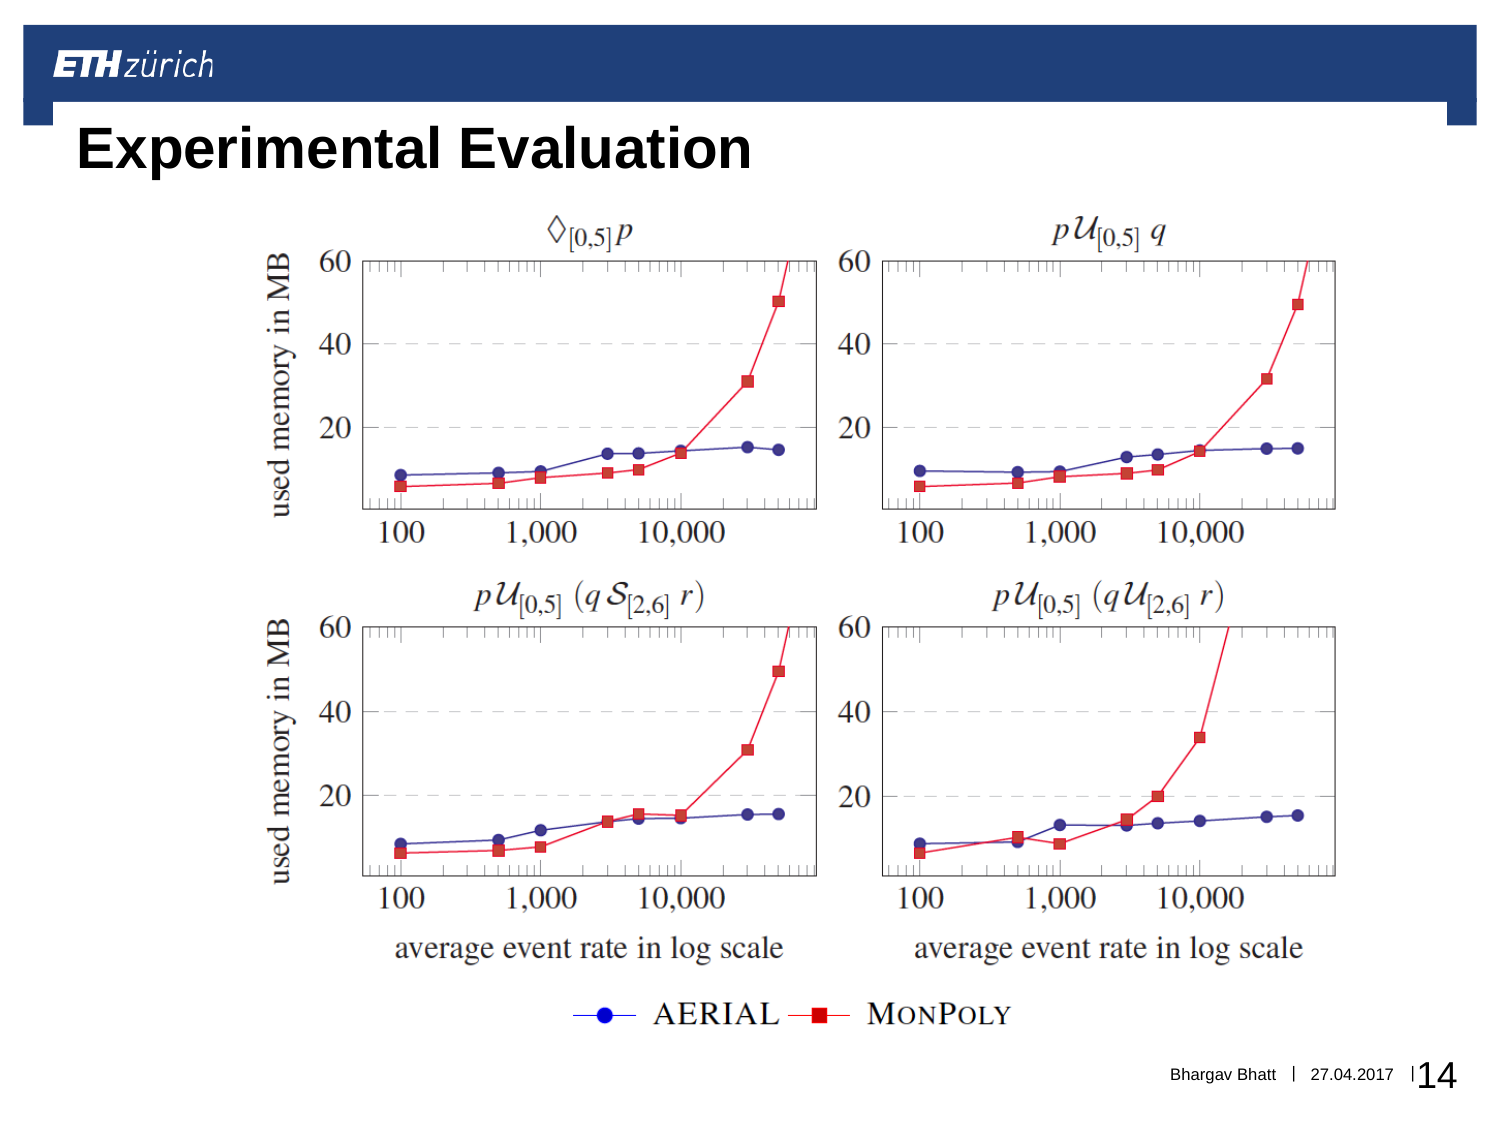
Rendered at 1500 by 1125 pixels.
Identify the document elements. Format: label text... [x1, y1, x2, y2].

slide_number 14 [1415, 1034, 1459, 1112]
title Experimental Evaluation [53, 101, 1447, 262]
picture [229, 181, 1379, 1047]
footer Bhargav Bhatt [750, 1055, 1277, 1112]
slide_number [1302, 1034, 1403, 1112]
